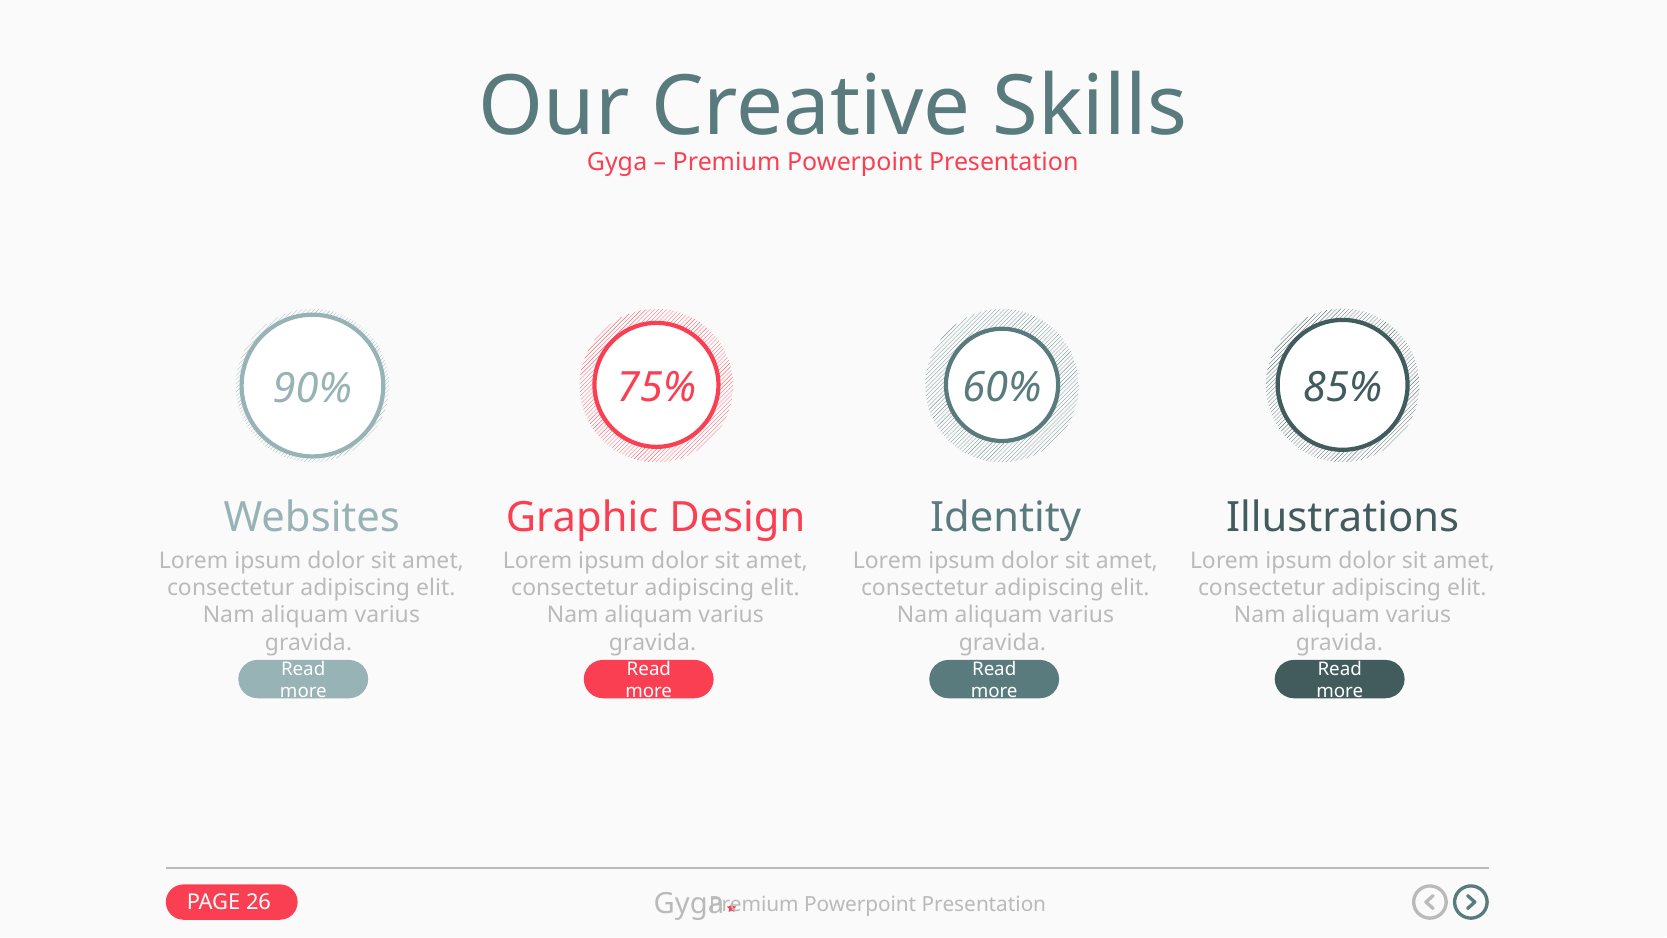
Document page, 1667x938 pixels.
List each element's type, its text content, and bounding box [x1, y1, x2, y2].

text_box Identity Lorem ipsum dolor sit amet, consectetur adipiscing elit. Nam aliquam varius gravida. [832, 503, 1169, 664]
text_box 60% [943, 326, 1061, 444]
list Gyga – Premium Powerpoint Presentation [0, 137, 1667, 185]
text_box [1263, 306, 1422, 465]
text_box Read more [1272, 657, 1407, 701]
text_box Read more [236, 657, 371, 701]
text_box 75% [592, 320, 721, 449]
text_box 85% [1275, 317, 1410, 452]
text_box Read more [927, 657, 1062, 701]
text_box Illustrations Lorem ipsum dolor sit amet, consectetur adipiscing elit. Nam aliquam varius gravida. [1169, 503, 1516, 664]
text_box Read more [581, 657, 716, 701]
list Our Creative Skills [0, 43, 1667, 137]
text_box 90% [239, 312, 386, 459]
text_box Graphic Design Lorem ipsum dolor sit amet, consectetur adipiscing elit. Nam aliquam varius gravida. [482, 503, 829, 664]
text_box [923, 306, 1081, 465]
text_box [577, 306, 736, 465]
text_box [233, 306, 392, 465]
text_box Websites Lorem ipsum dolor sit amet, consectetur adipiscing elit. Nam aliquam varius gravida. [138, 503, 482, 664]
